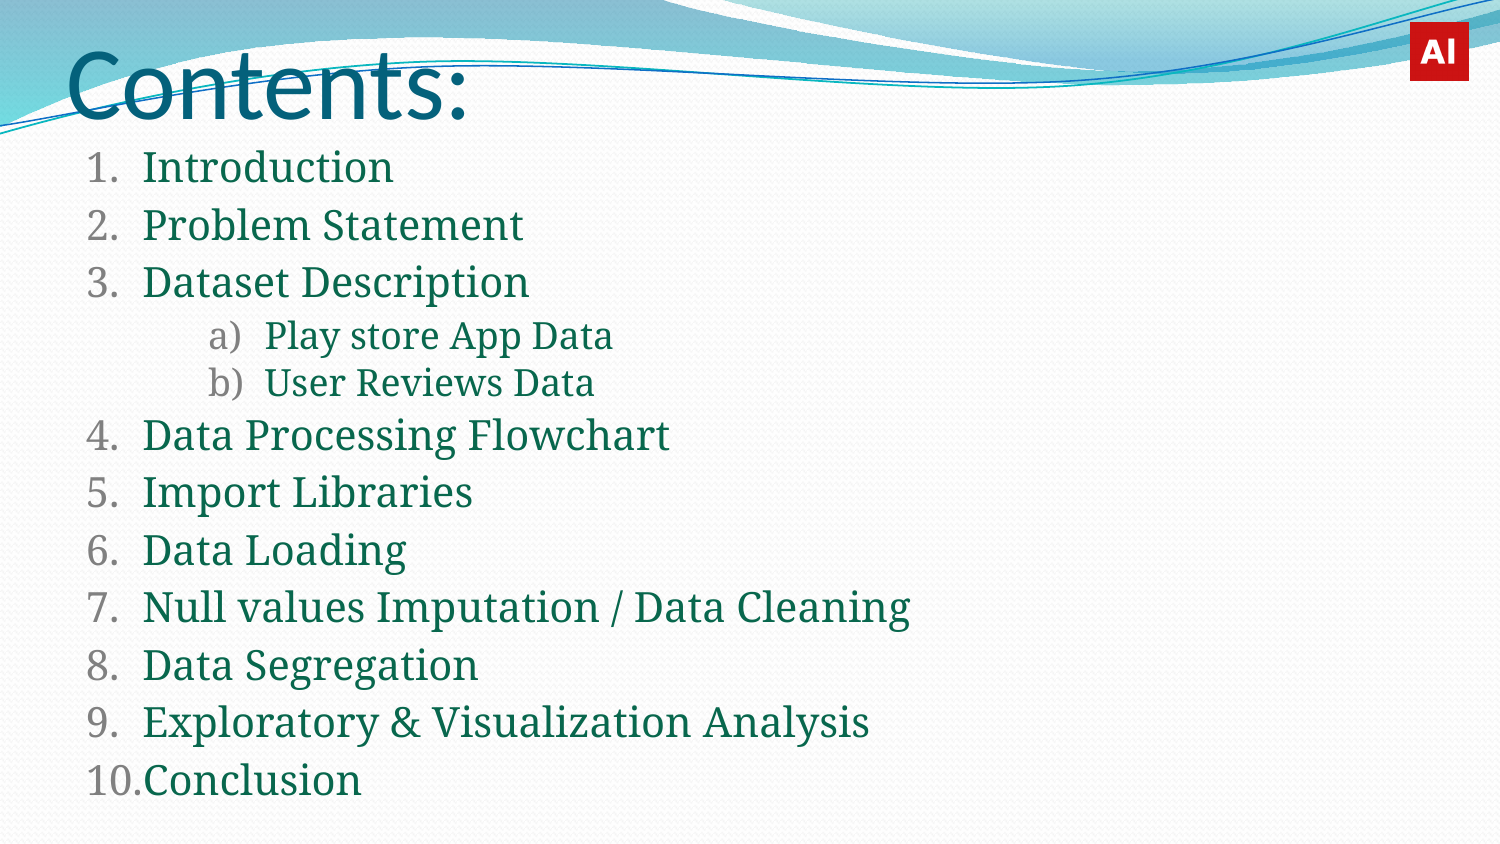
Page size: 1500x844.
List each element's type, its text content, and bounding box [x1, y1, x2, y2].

list Introduction Problem Statement Dataset Description Play store App Data User Reviews Data Data Processing Flowchart Import Libraries Data Loading Null values Imputation / Data Cleaning Data Segregation Exploratory & Visualization Analysis Conclusion [52, 118, 1401, 804]
table_cell Installs [1403, 24, 1449, 93]
title Contents: [51, 0, 1449, 94]
picture [1410, 22, 1469, 81]
